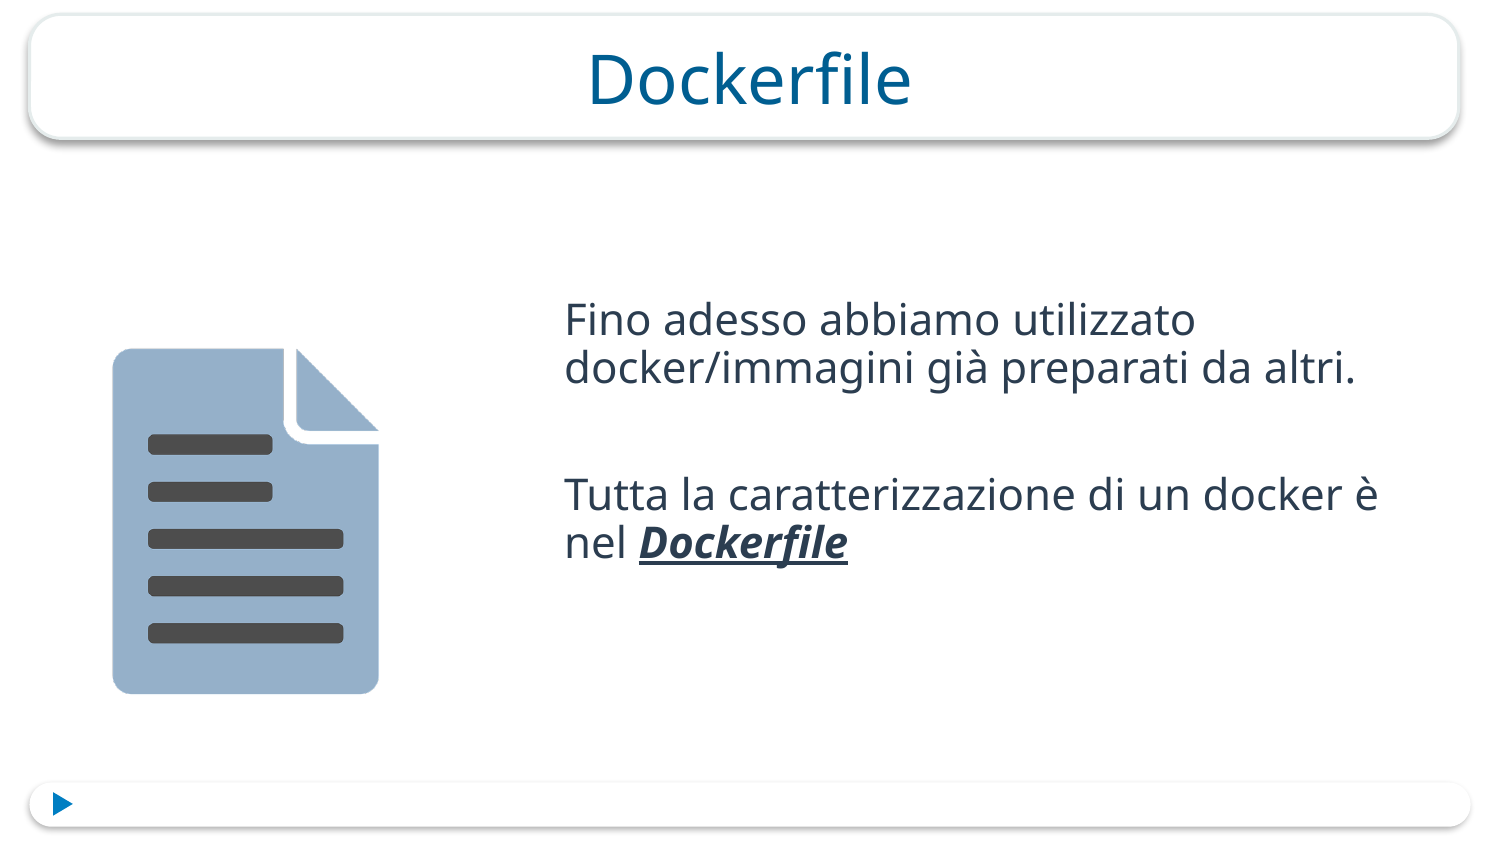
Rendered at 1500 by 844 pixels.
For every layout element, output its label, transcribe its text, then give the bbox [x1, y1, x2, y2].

list Fino adesso abbiamo utilizzato docker/immagini già preparati da altri. Tutta la caratterizzazione di un docker è nel Dockerfile [549, 283, 1397, 760]
picture [36, 315, 455, 734]
title Dockerfile [0, 0, 1500, 165]
